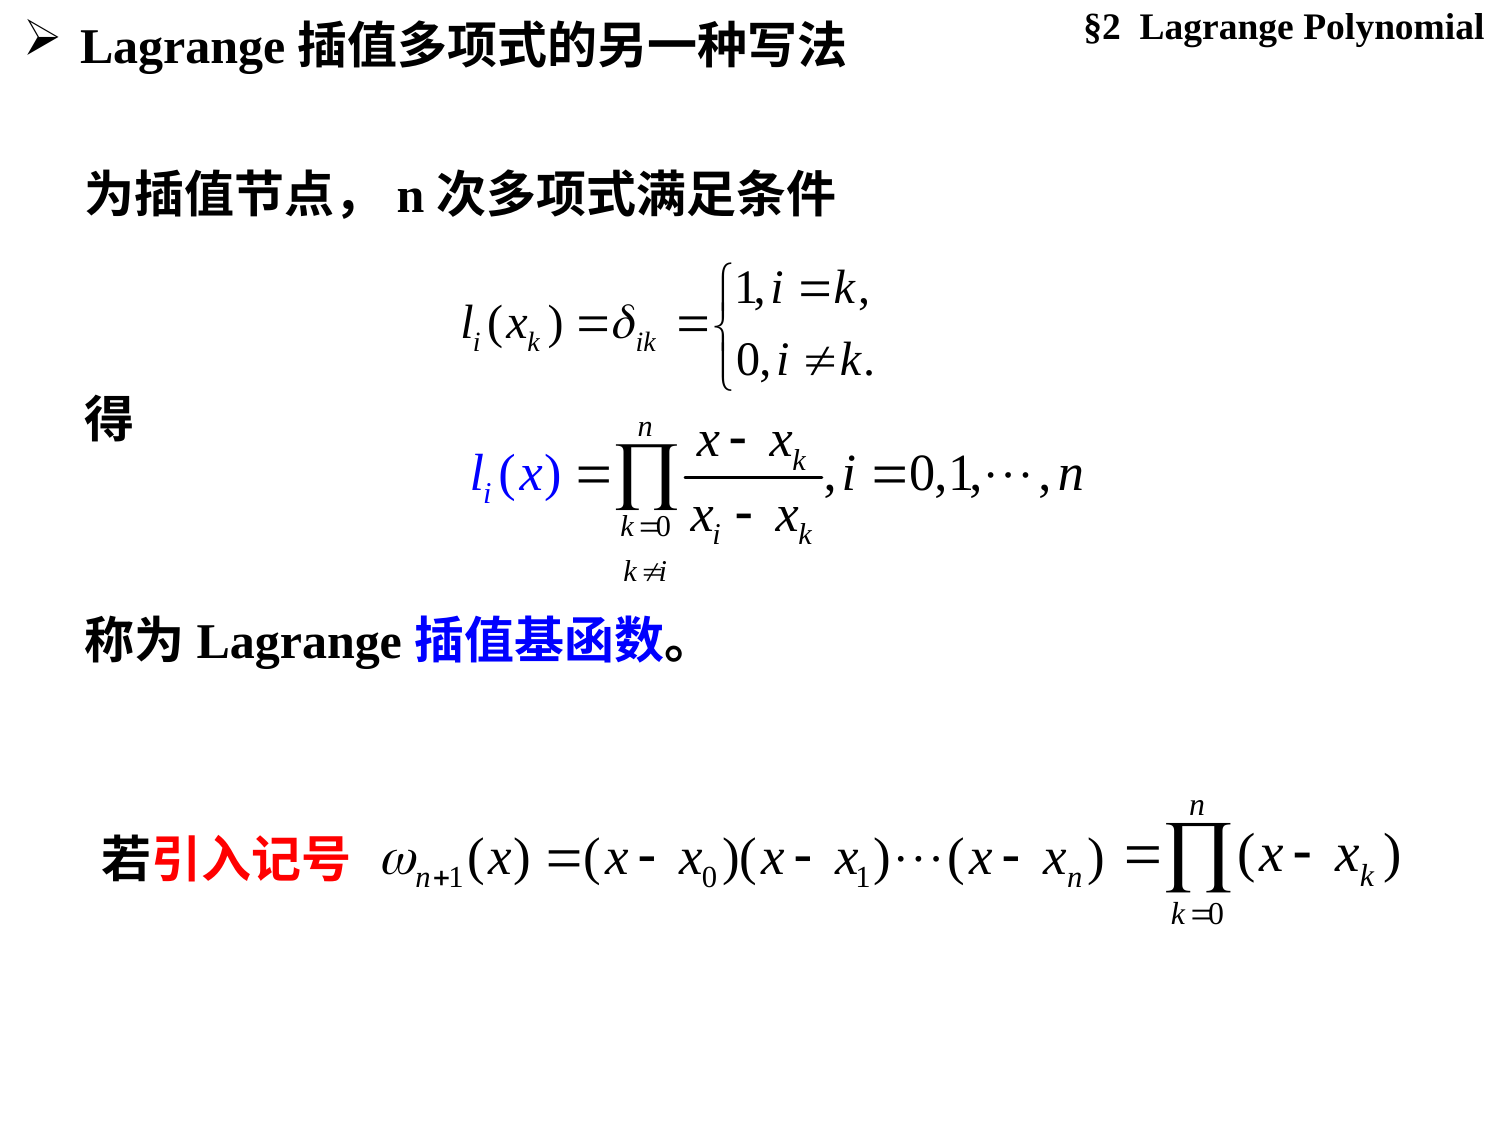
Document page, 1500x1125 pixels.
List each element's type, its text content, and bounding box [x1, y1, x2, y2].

text_box 若引入记号 [86, 820, 394, 895]
text_box 称为Lagrange插值基函数。 [69, 600, 1322, 676]
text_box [463, 403, 1095, 600]
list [373, 821, 1112, 901]
text_box §2 Lagrange Polynomial [962, 0, 1500, 50]
text_box Lagrange插值多项式的另一种写法 [8, 6, 1013, 81]
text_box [1112, 779, 1412, 937]
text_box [454, 254, 880, 400]
